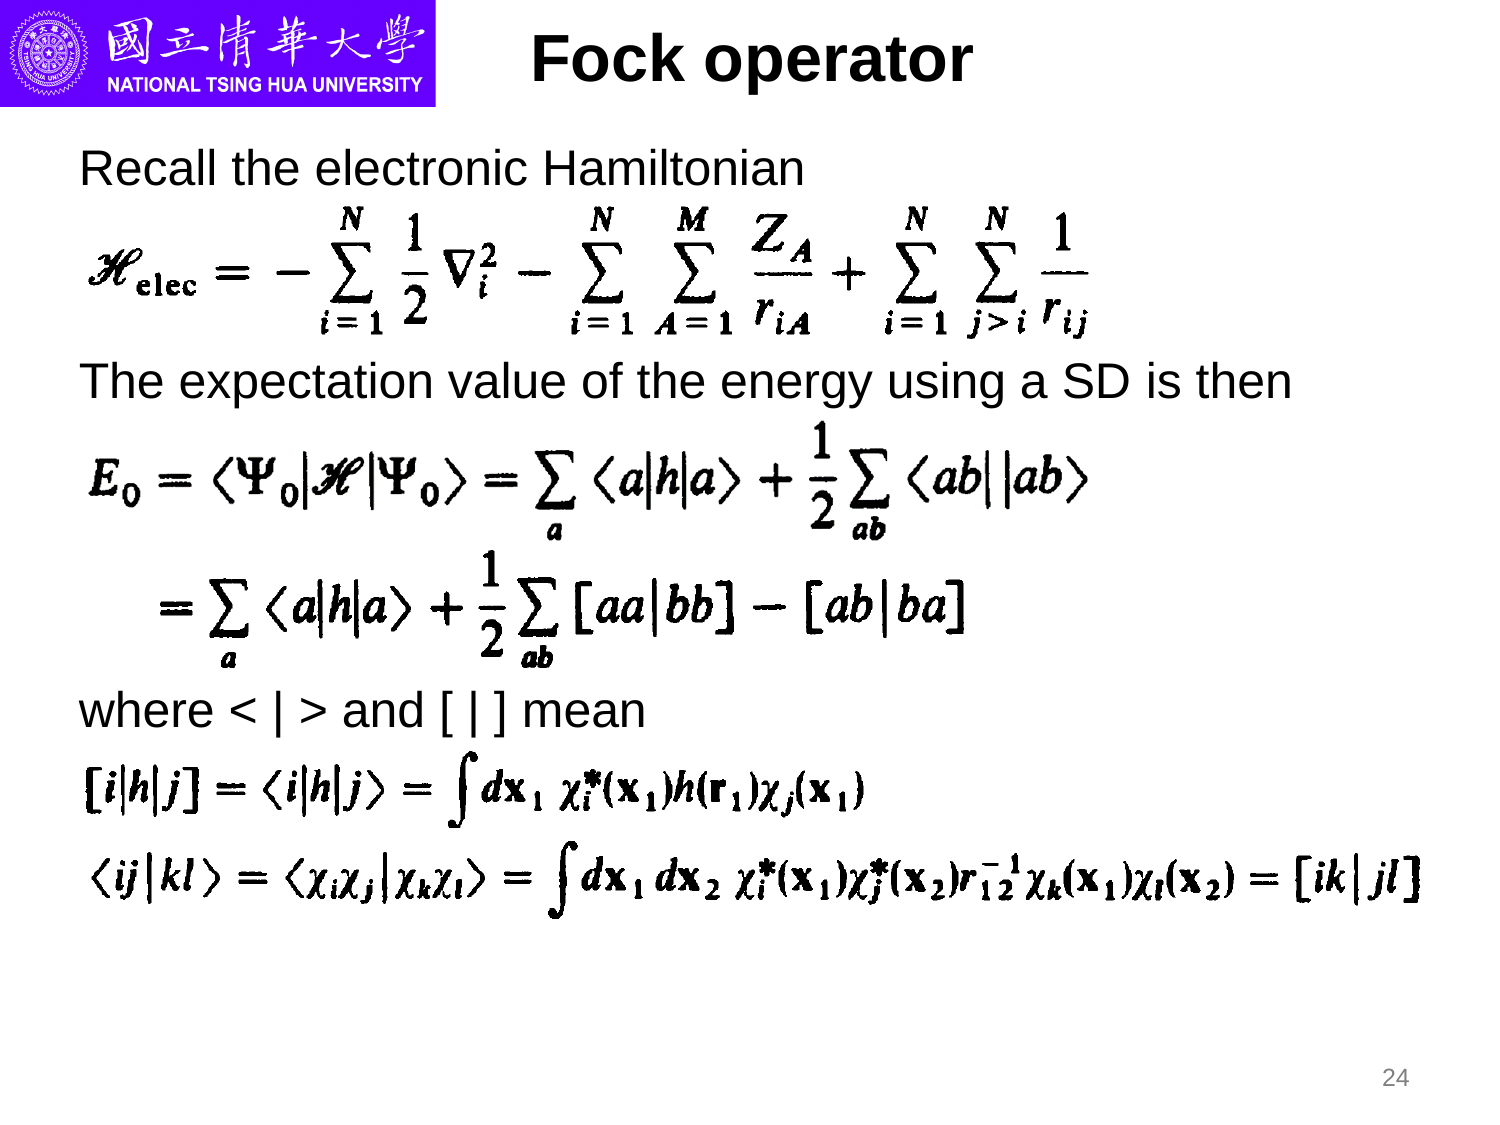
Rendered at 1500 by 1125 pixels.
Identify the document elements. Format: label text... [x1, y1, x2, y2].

picture [79, 746, 1426, 920]
slide_number 24 [1308, 1050, 1425, 1103]
text_box where < | > and [ | ] mean [64, 670, 1425, 745]
picture [79, 416, 1088, 671]
text_box The expectation value of the energy using a SD is then [64, 341, 1425, 417]
text_box Recall the electronic Hamiltonian [64, 127, 1425, 203]
picture [79, 203, 1103, 342]
picture [0, 0, 436, 107]
title Fock operator [515, 0, 1425, 107]
